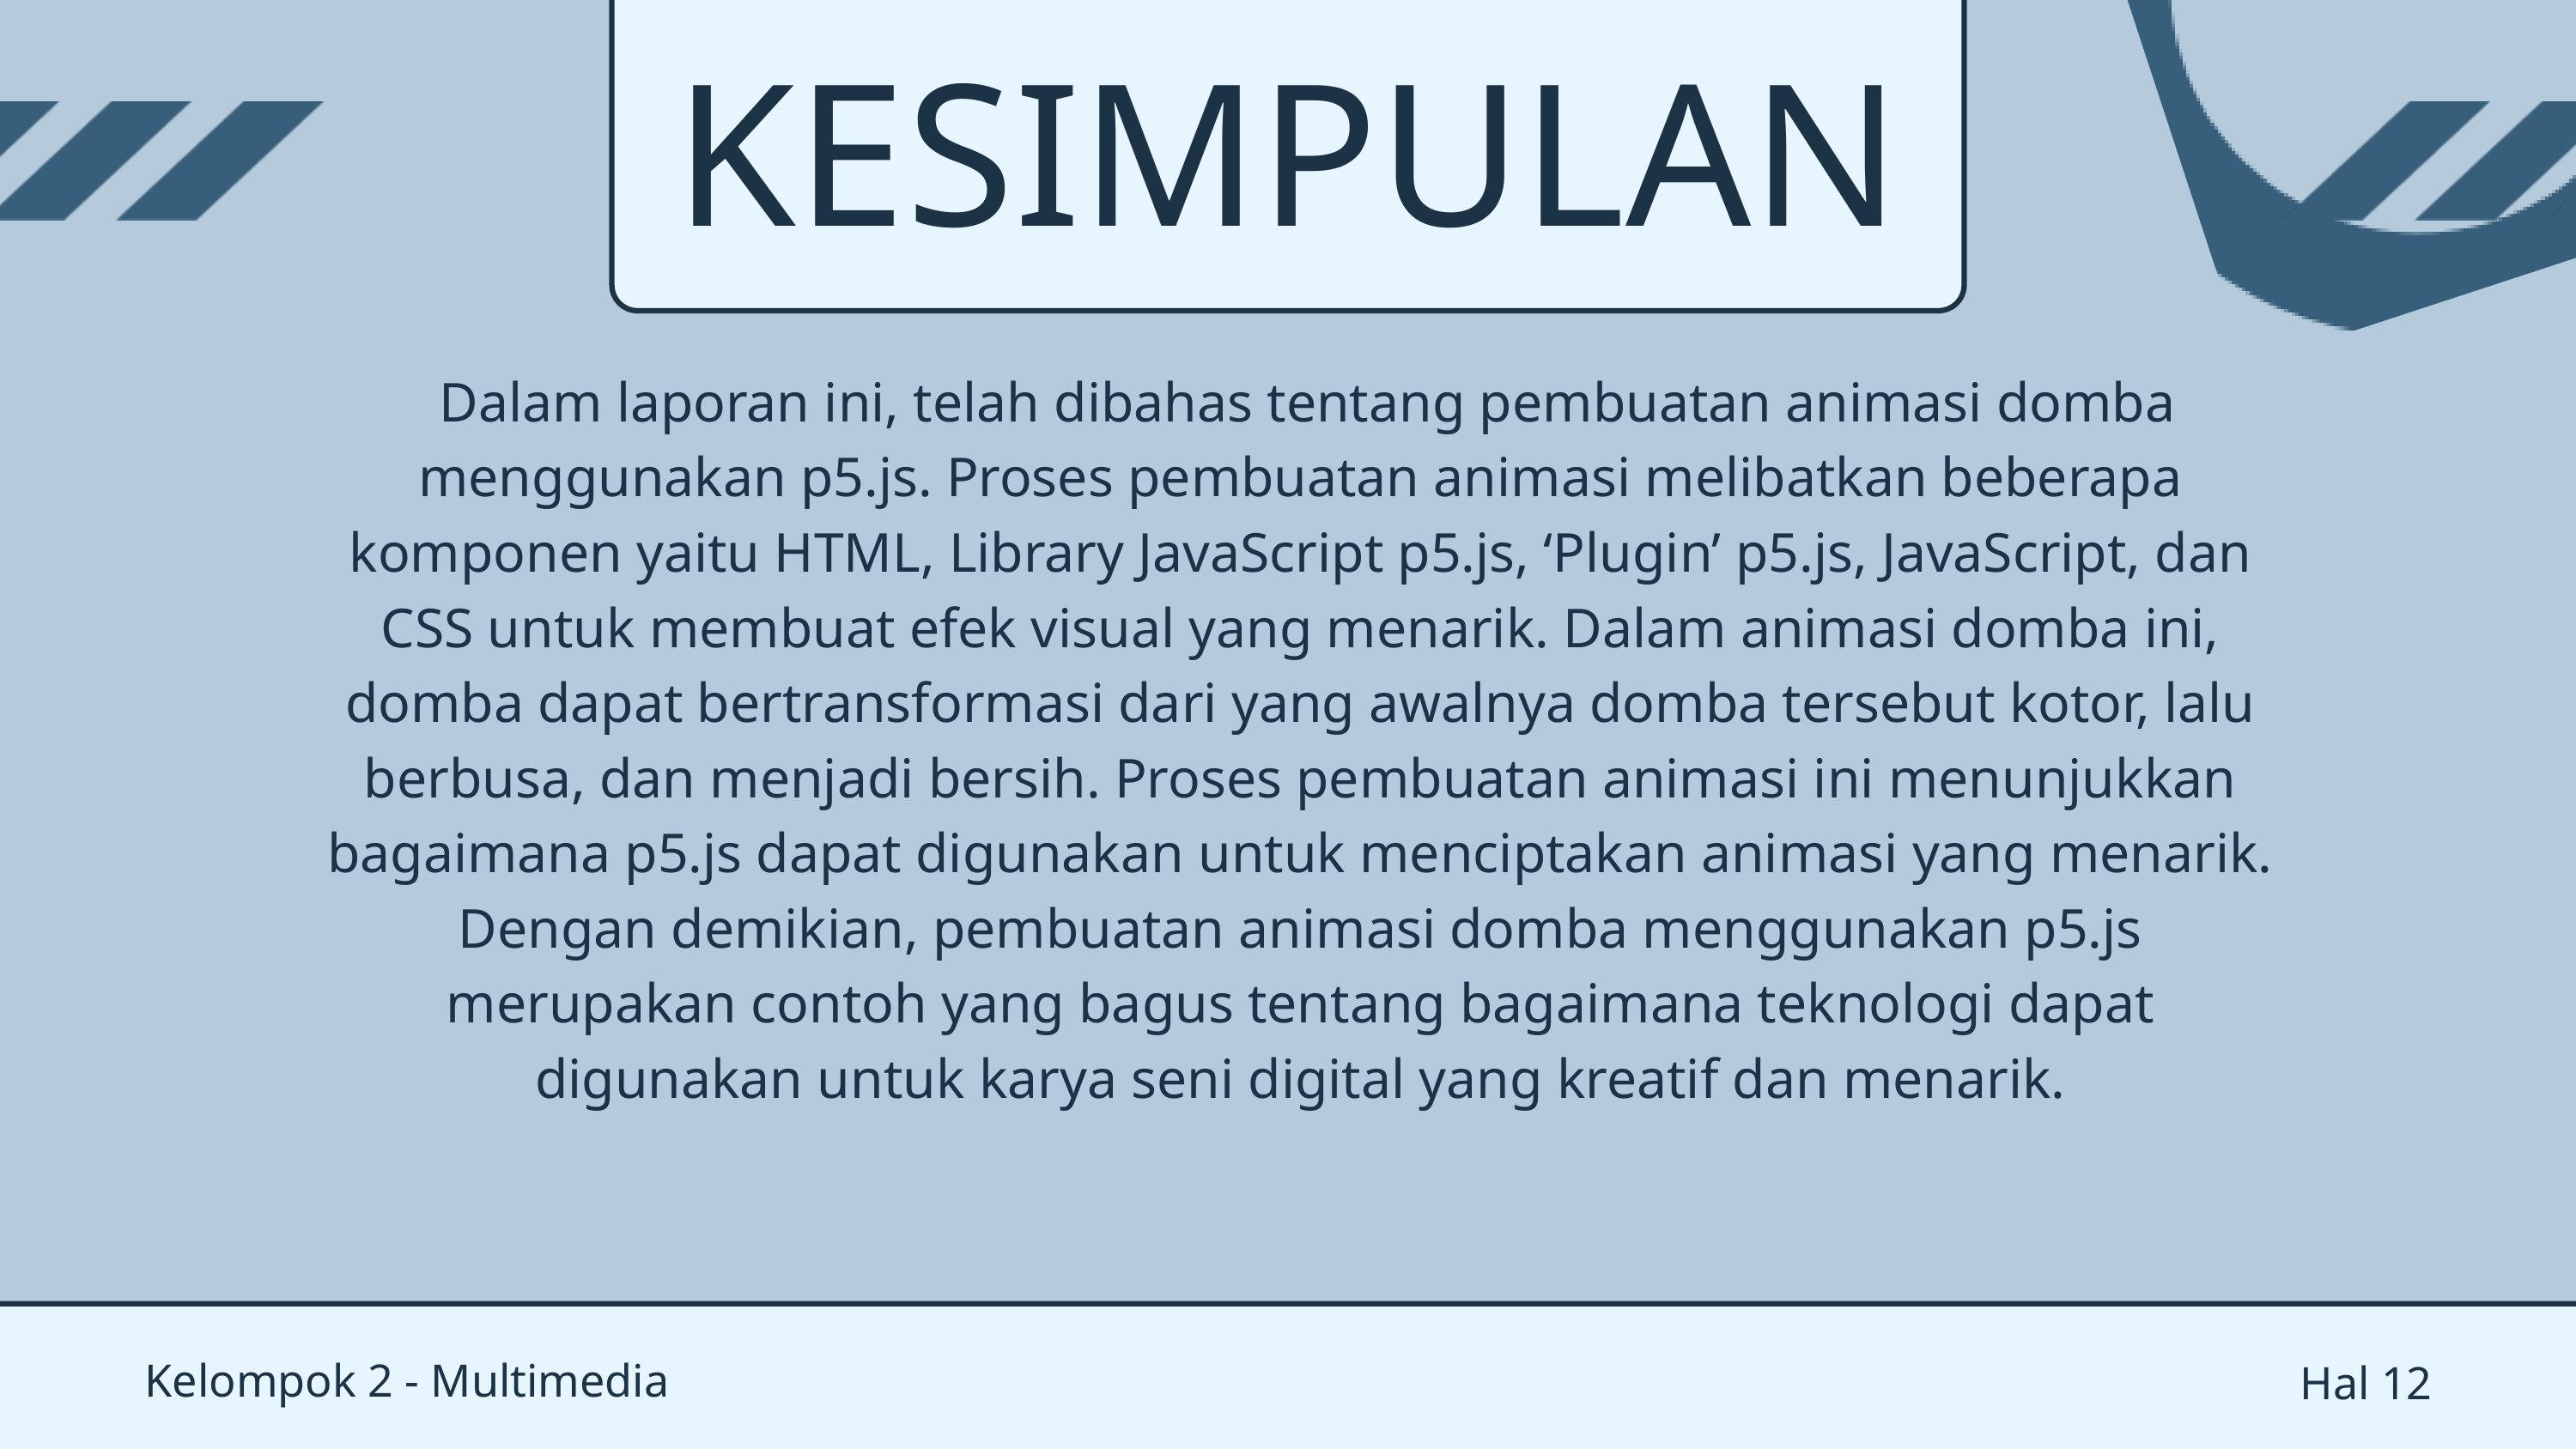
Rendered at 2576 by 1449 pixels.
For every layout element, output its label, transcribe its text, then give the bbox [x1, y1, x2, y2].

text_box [0, 1303, 2576, 1449]
text_box [2127, 0, 2576, 357]
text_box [611, 0, 1965, 312]
text_box [0, 101, 325, 221]
text_box Dalam laporan ini, telah dibahas tentang pembuatan animasi domba menggunakan p5.js. Proses pembuatan animasi melibatkan beberapa komponen yaitu HTML, Library JavaScript p5.js, ‘Plugin’ p5.js, JavaScript, dan CSS untuk membuat efek visual yang menarik. Dalam animasi domba ini, domba dapat bertransformasi dari yang awalnya domba tersebut kotor, lalu berbusa, dan menjadi bersih. Proses pembuatan animasi ini menunjukkan bagaimana p5.js dapat digunakan untuk menciptakan animasi yang menarik. Dengan demikian, pembuatan animasi domba menggunakan p5.js merupakan contoh yang bagus tentang bagaimana teknologi dapat digunakan untuk karya seni digital yang kreatif dan menarik. [319, 357, 2284, 1185]
text_box [2283, 101, 2576, 221]
